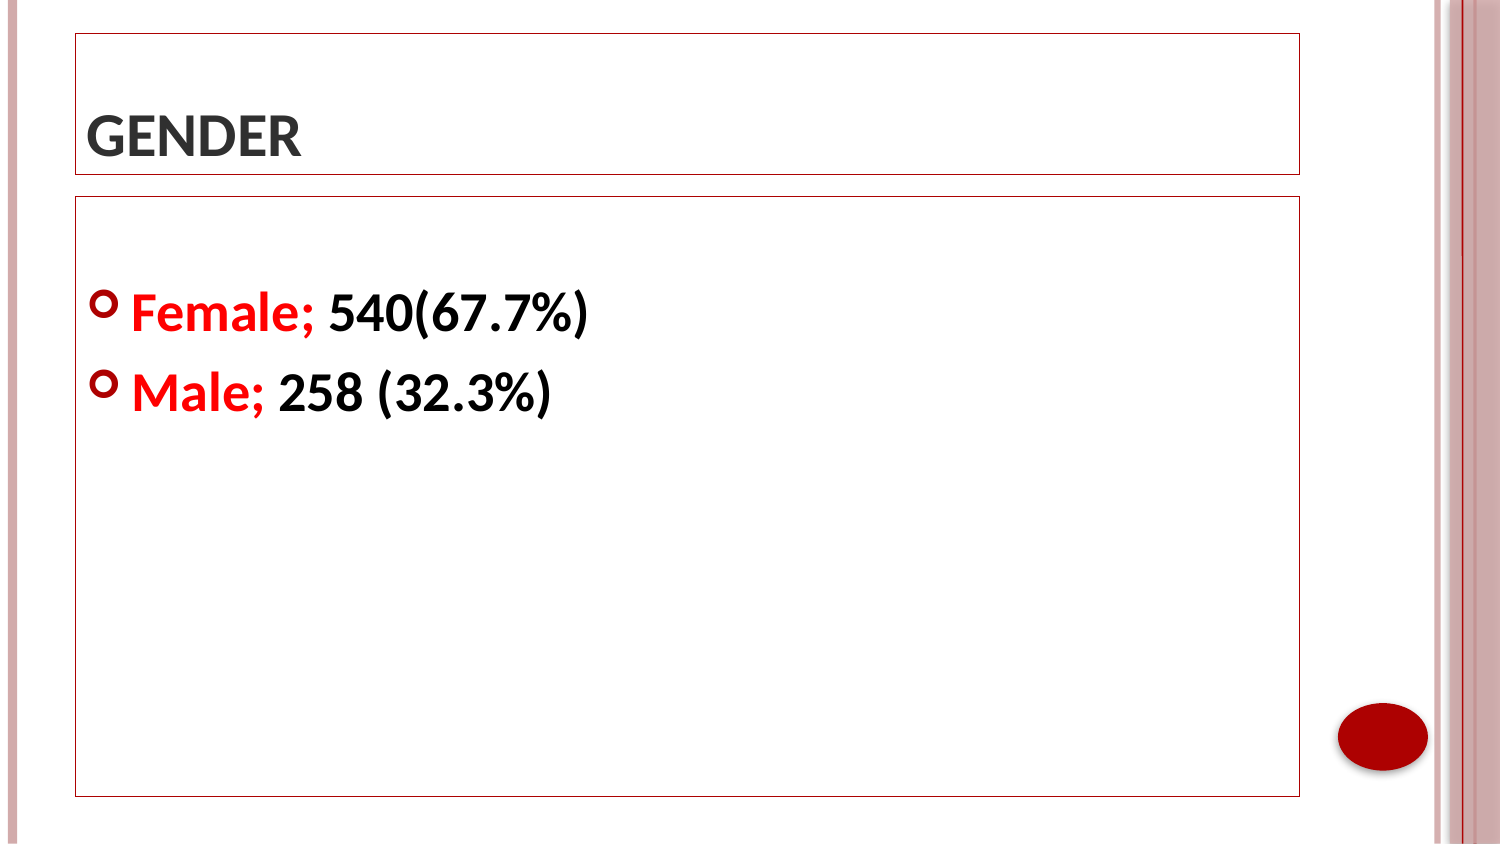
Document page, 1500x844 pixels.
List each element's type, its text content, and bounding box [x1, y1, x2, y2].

title Gender [75, 33, 1300, 175]
list Female; 540(67.7%) Male; 258 (32.3%) [75, 196, 1300, 797]
